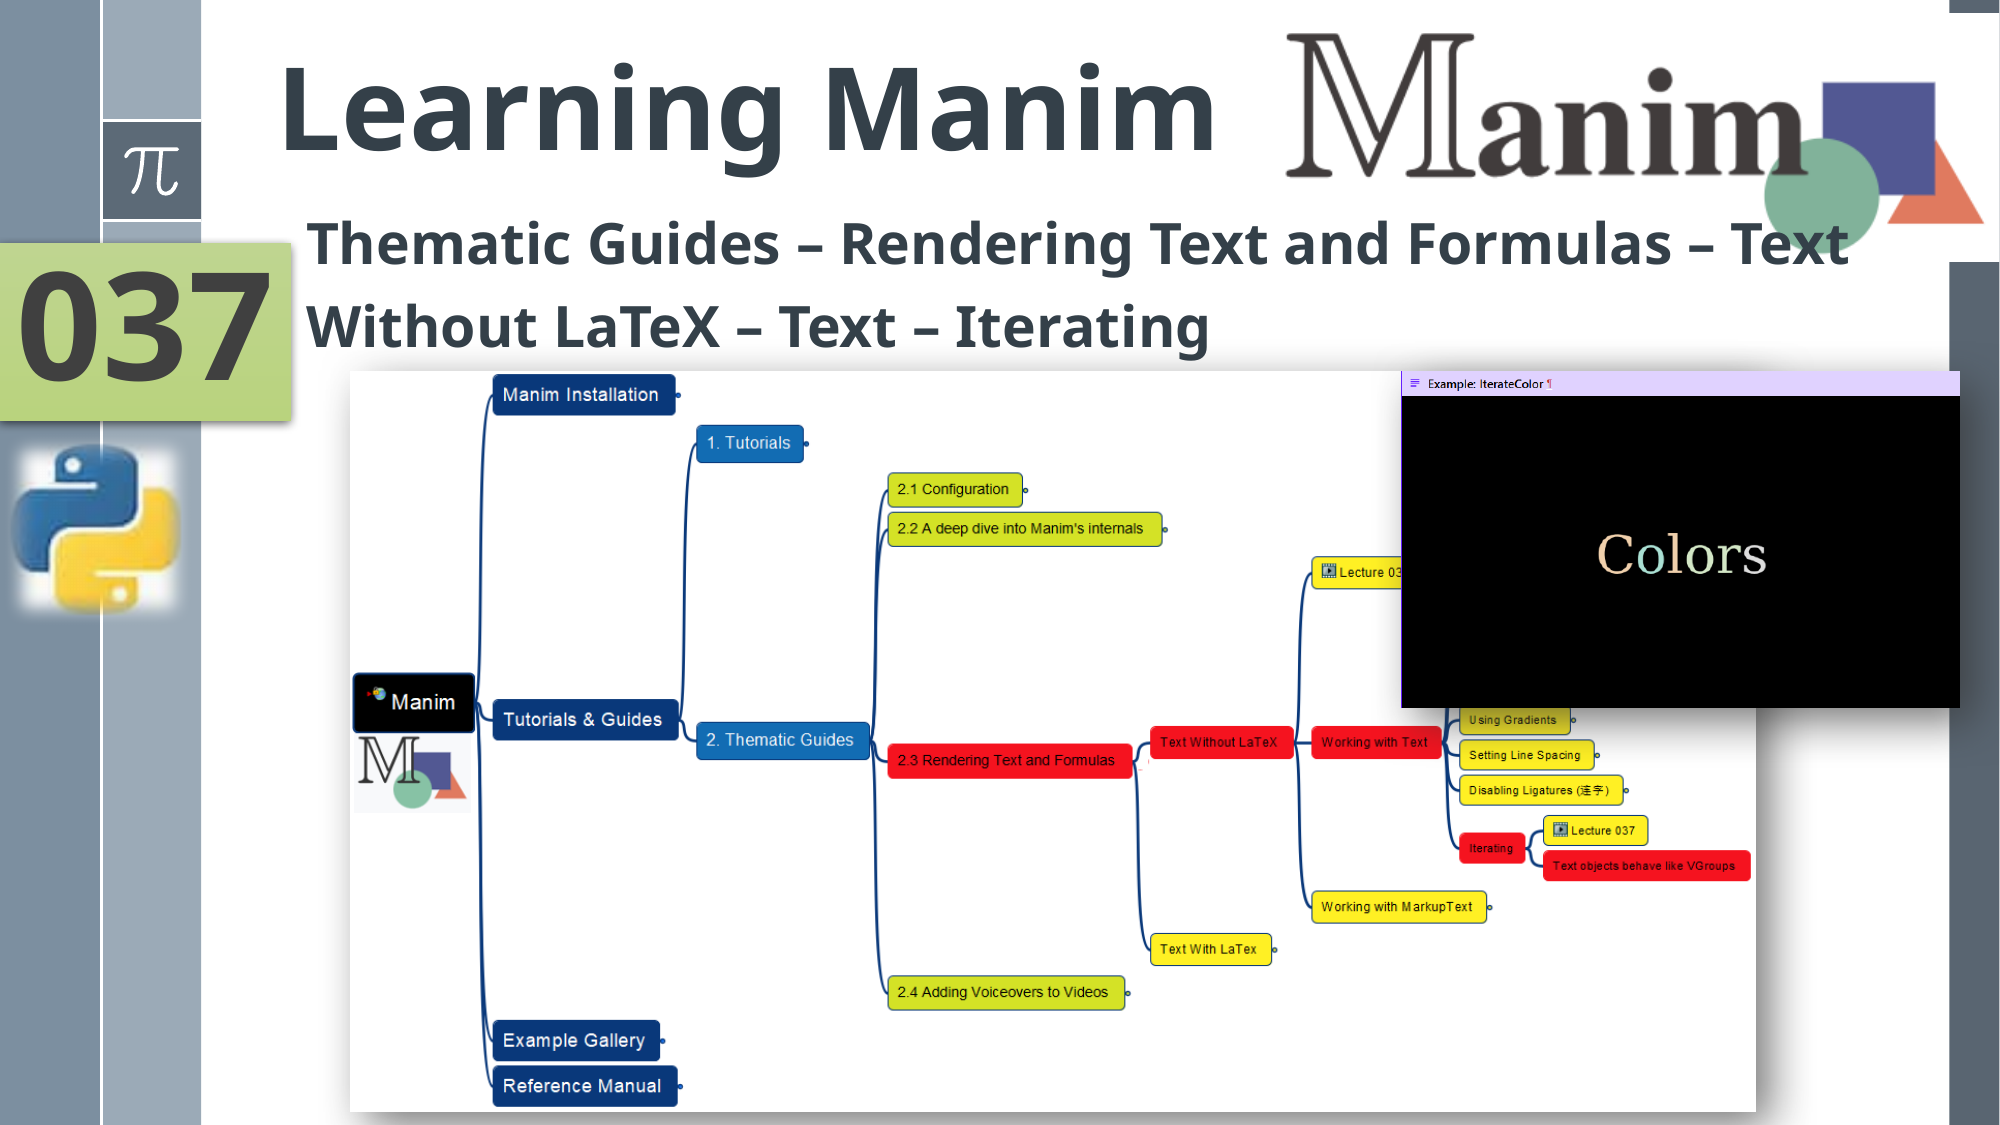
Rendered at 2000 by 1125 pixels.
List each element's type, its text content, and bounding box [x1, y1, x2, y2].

picture [350, 371, 1960, 1112]
title Learning Manim [261, 42, 1274, 185]
picture [1274, 13, 2000, 262]
text_box Thematic Guides – Rendering Text and Formulas – Text Without LaTeX – Text – Iterating [290, 184, 1896, 369]
picture [3, 432, 193, 627]
text_box 037 [0, 243, 291, 421]
